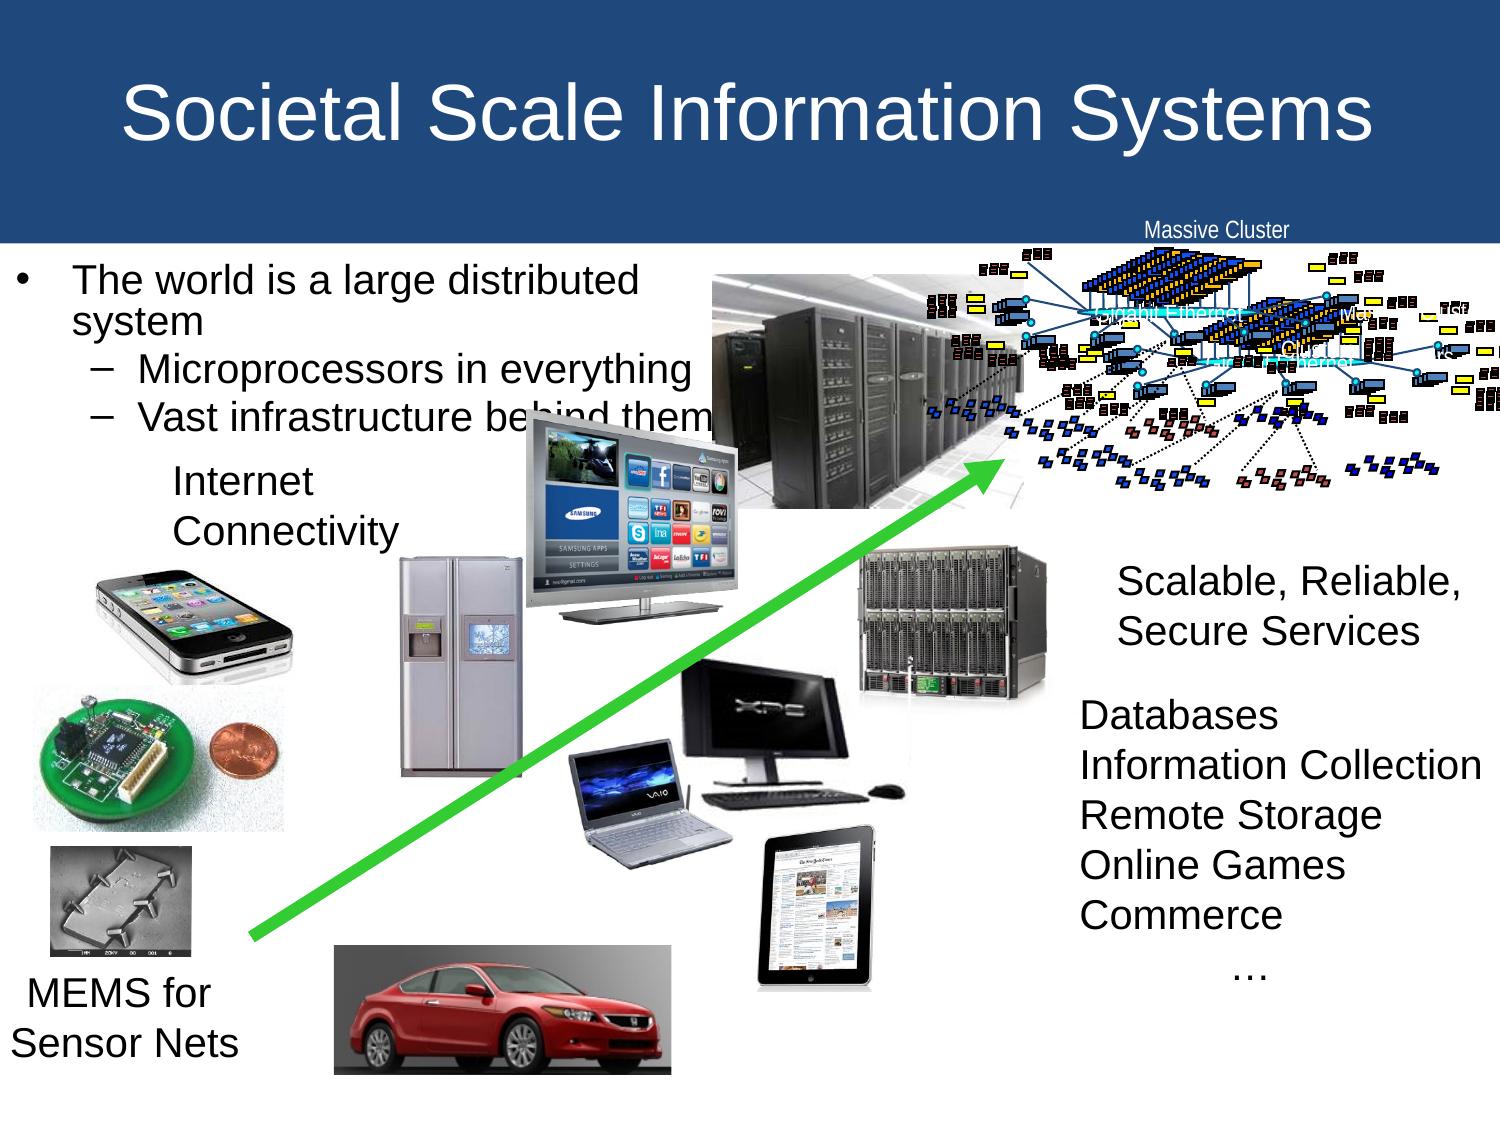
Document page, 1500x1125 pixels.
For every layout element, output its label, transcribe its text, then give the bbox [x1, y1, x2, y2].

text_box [1038, 288, 1500, 491]
picture [33, 568, 295, 833]
picture [390, 274, 1078, 992]
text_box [927, 205, 1417, 441]
text_box Databases Information Collection Remote Storage Online Games Commerce … [1064, 680, 1499, 1046]
list The world is a large distributed system Microprocessors in everything Vast infrastructure behind them [0, 255, 763, 456]
picture [49, 846, 192, 957]
text_box MEMS for Sensor Nets [0, 958, 255, 1074]
text_box Internet Connectivity [157, 446, 415, 562]
text_box Scalable, Reliable, Secure Services [1101, 546, 1478, 662]
picture [333, 945, 672, 1076]
title Societal Scale Information Systems [50, 17, 1468, 200]
